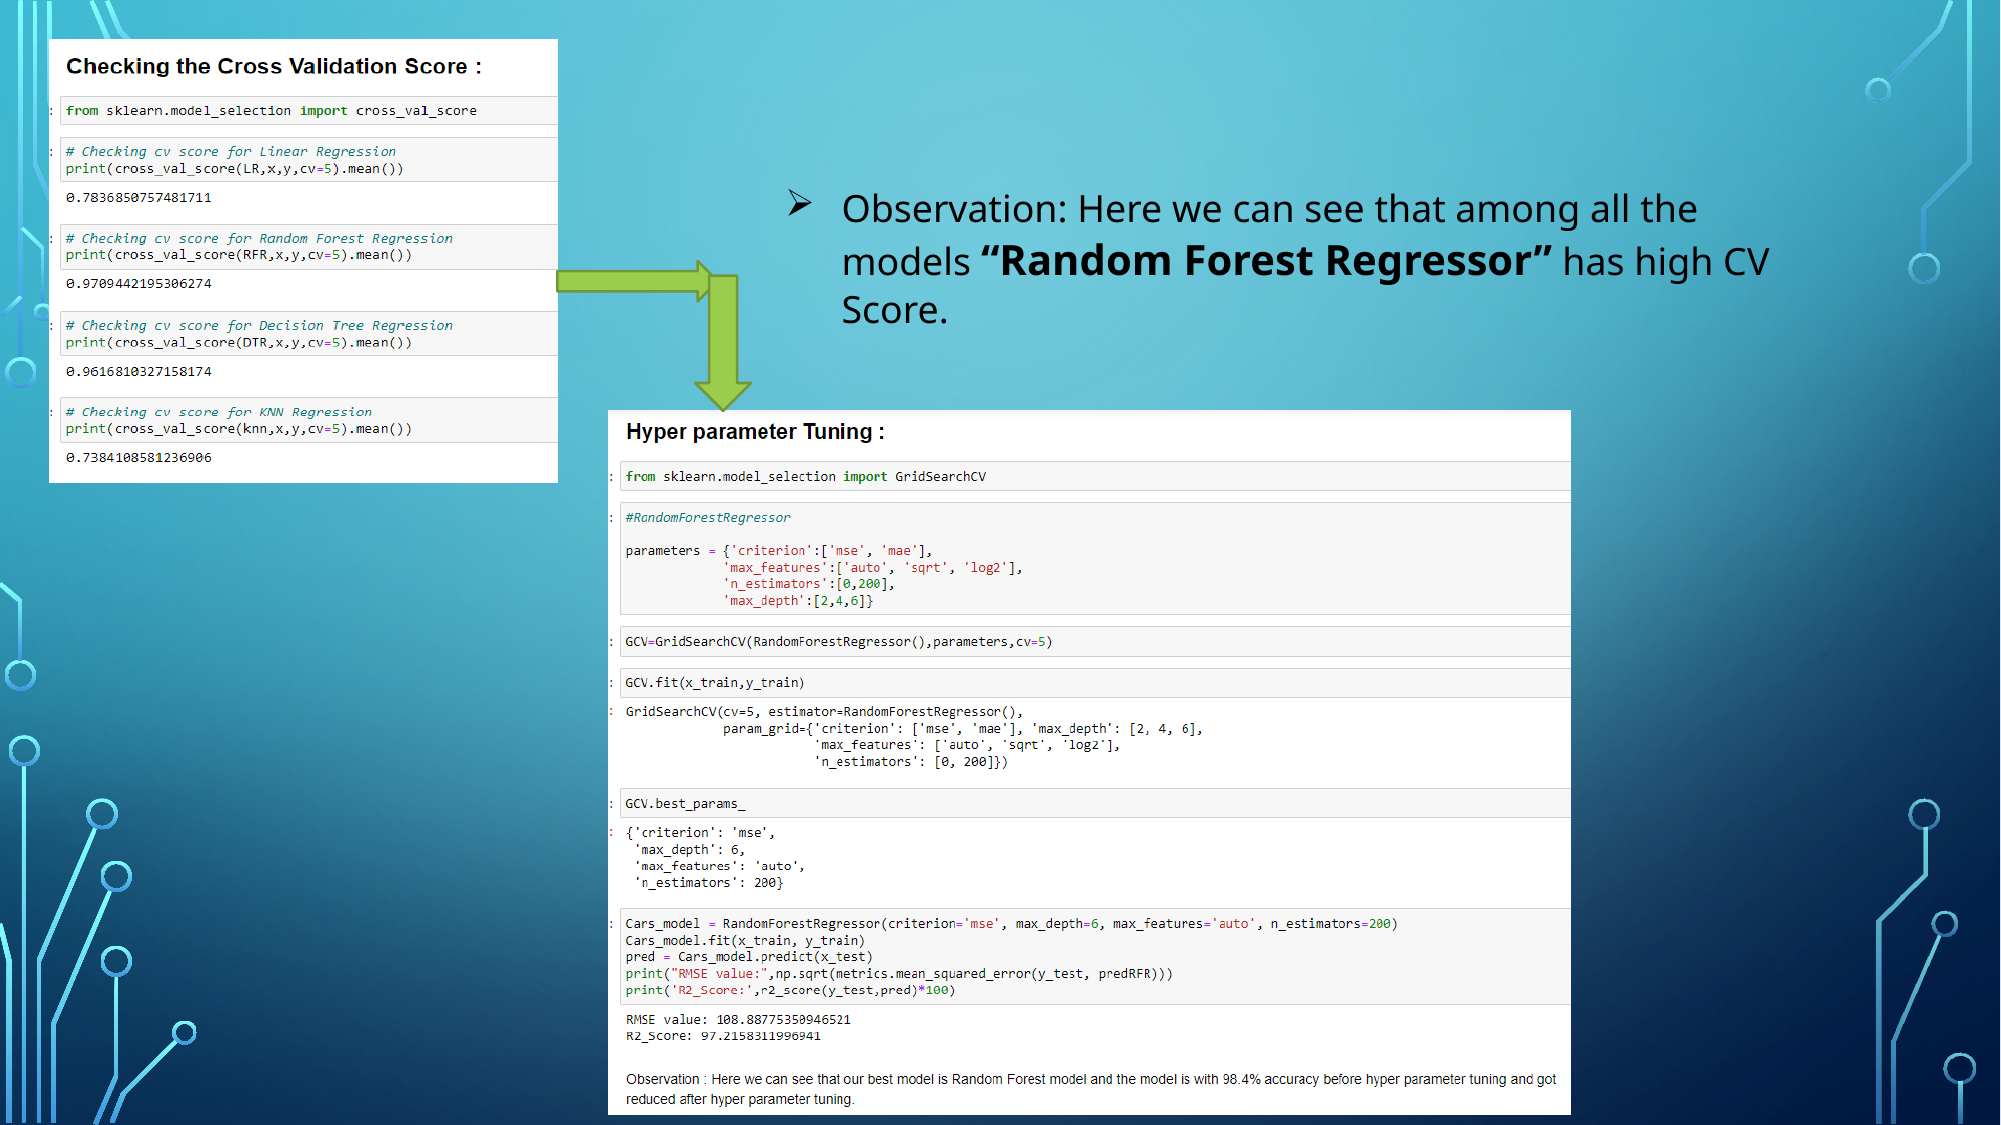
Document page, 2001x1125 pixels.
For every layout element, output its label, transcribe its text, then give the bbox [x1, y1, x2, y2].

picture [608, 410, 1572, 1115]
text_box [558, 259, 713, 303]
text_box Observation: Here we can see that among all the models “Random Forest Regressor” has high CV Score. [770, 174, 1842, 339]
text_box [694, 274, 753, 410]
picture [49, 39, 558, 484]
